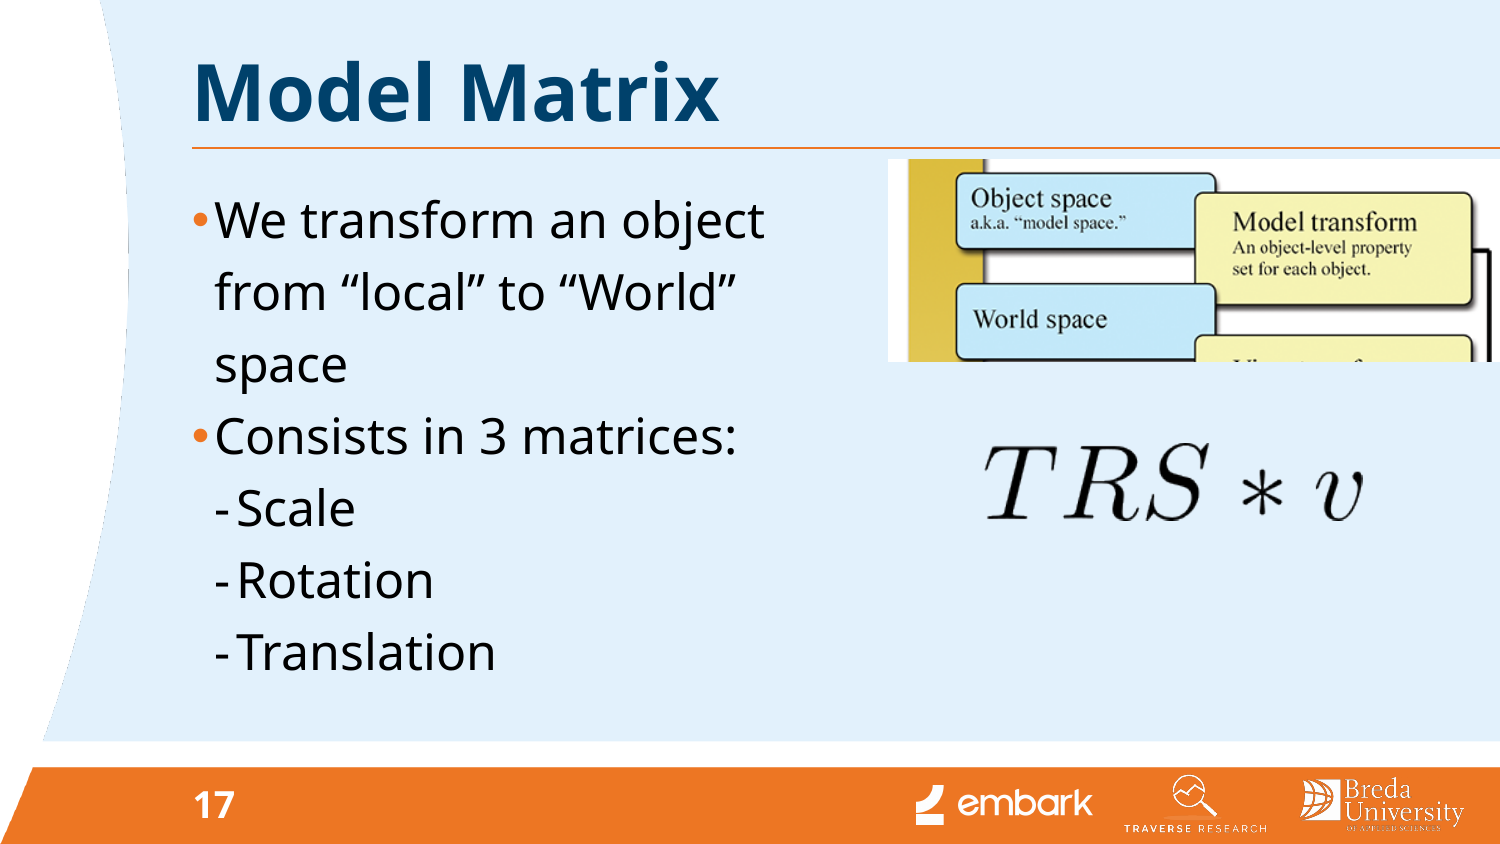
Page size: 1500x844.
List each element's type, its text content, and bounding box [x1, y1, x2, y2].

picture [0, 0, 1500, 844]
slide_number 17 [177, 773, 351, 819]
title Model Matrix [191, 3, 1341, 138]
list We transform an object from “local” to “World” space Consists in 3 matrices: Scale Rotation Translation [191, 176, 871, 741]
